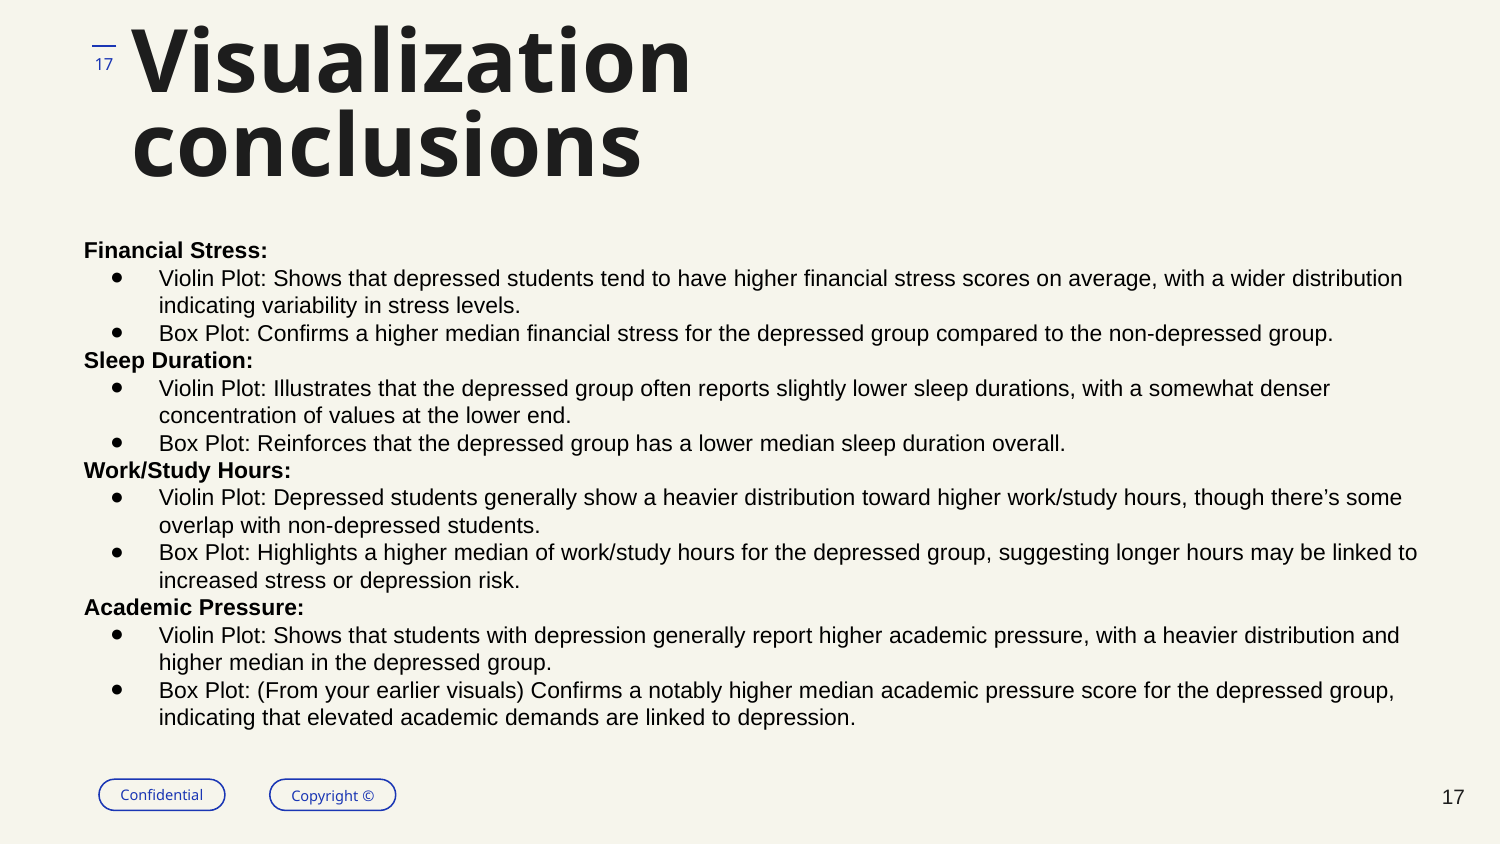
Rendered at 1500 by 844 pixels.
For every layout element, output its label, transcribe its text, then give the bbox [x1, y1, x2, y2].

list Financial Stress: Violin Plot: Shows that depressed students tend to have higher financial stress scores on average, with a wider distribution indicating variability in stress levels. Box Plot: Confirms a higher median financial stress for the depressed group compared to the non-depressed group. Sleep Duration: Violin Plot: Illustrates that the depressed group often reports slightly lower sleep durations, with a somewhat denser concentration of values at the lower end. Box Plot: Reinforces that the depressed group has a lower median sleep duration overall. Work/Study Hours: Violin Plot: Depressed students generally show a heavier distribution toward higher work/study hours, though there’s some overlap with non-depressed students. Box Plot: Highlights a higher median of work/study hours for the depressed group, suggesting longer hours may be linked to increased stress or depression risk. Academic Pressure: Violin Plot: Shows that students with depression generally report higher academic pressure, with a heavier distribution and higher median in the depressed group. Box Plot: (From your earlier visuals) Confirms a notably higher median academic pressure score for the depressed group, indicating that elevated academic demands are linked to depression. [69, 220, 1457, 701]
slide_number 17 [69, 33, 140, 98]
title Visualization conclusions [116, 10, 842, 220]
slide_number 17 [1389, 764, 1480, 830]
